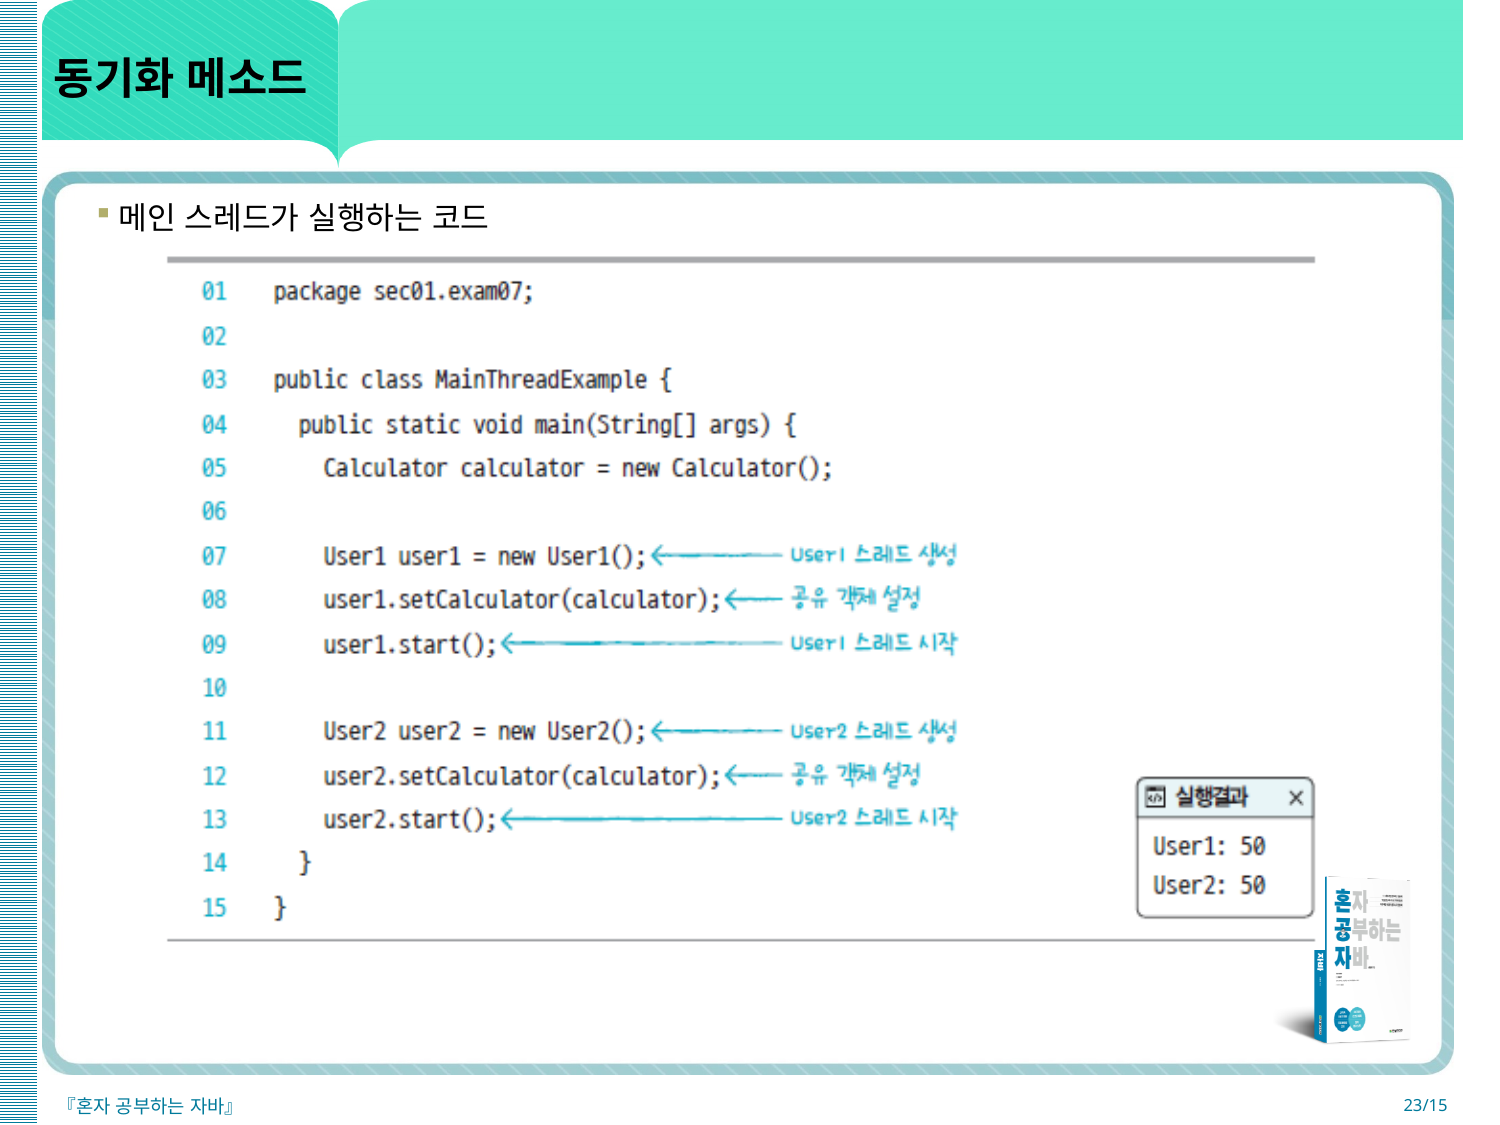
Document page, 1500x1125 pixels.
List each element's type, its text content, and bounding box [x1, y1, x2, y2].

picture [116, 1102, 131, 1107]
picture [1243, 797, 1488, 1122]
picture [68, 1097, 75, 1110]
list 메인 스레드가 실행하는 코드 [37, 187, 1463, 1091]
picture [225, 1102, 232, 1115]
title 동기화 메소드 [39, 42, 1280, 138]
picture [162, 249, 1326, 951]
picture [42, 0, 1463, 187]
